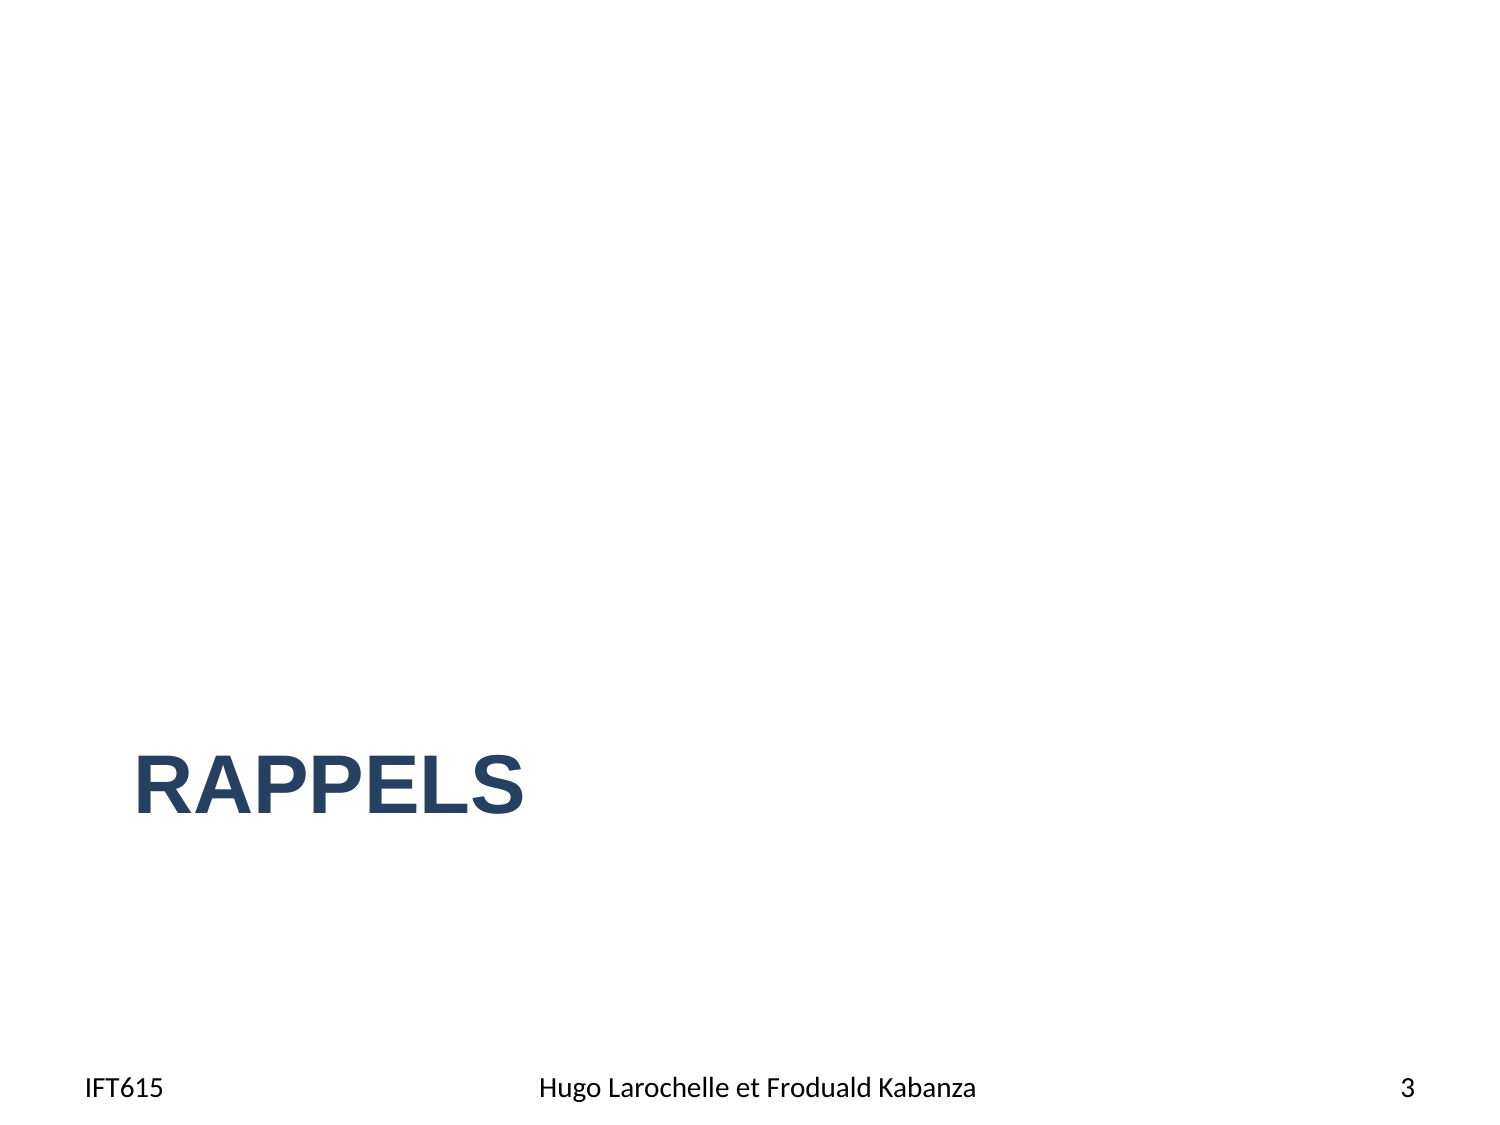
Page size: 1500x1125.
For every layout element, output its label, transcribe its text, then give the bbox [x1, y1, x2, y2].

slide_number IFT615 [69, 1055, 360, 1116]
slide_number 3 [1080, 1056, 1431, 1117]
footer Hugo Larochelle et Froduald Kabanza [520, 1056, 996, 1117]
title rappels [118, 722, 1394, 947]
